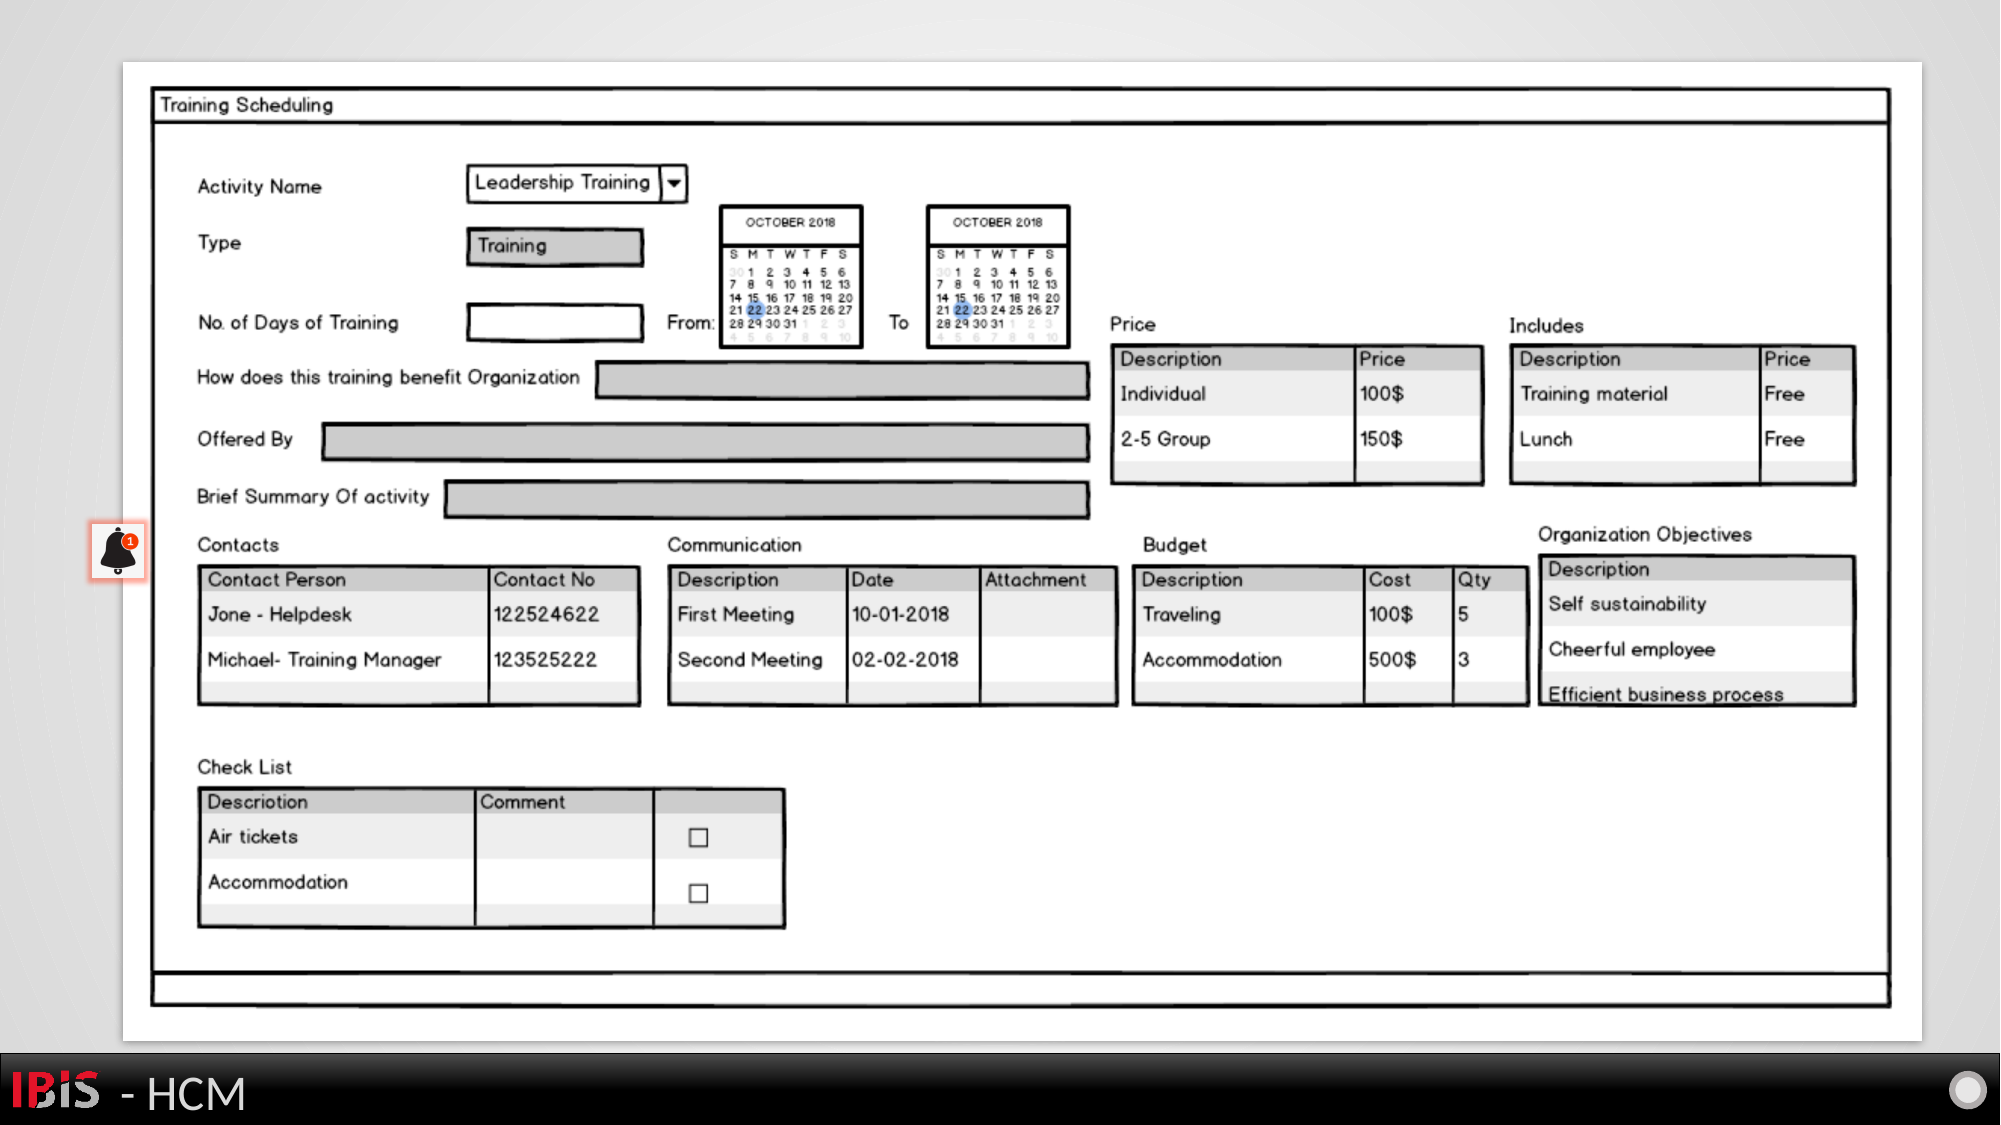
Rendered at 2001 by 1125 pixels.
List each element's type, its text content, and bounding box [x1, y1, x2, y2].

picture [92, 76, 1908, 1026]
text_box [0, 1053, 105, 1125]
slide_number 33 [1412, 1049, 1863, 1053]
text_box [263, 1053, 2000, 1125]
text_box - HCM [105, 1052, 263, 1125]
picture [13, 1070, 101, 1108]
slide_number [137, 1049, 588, 1053]
text_box [1951, 1072, 1985, 1108]
